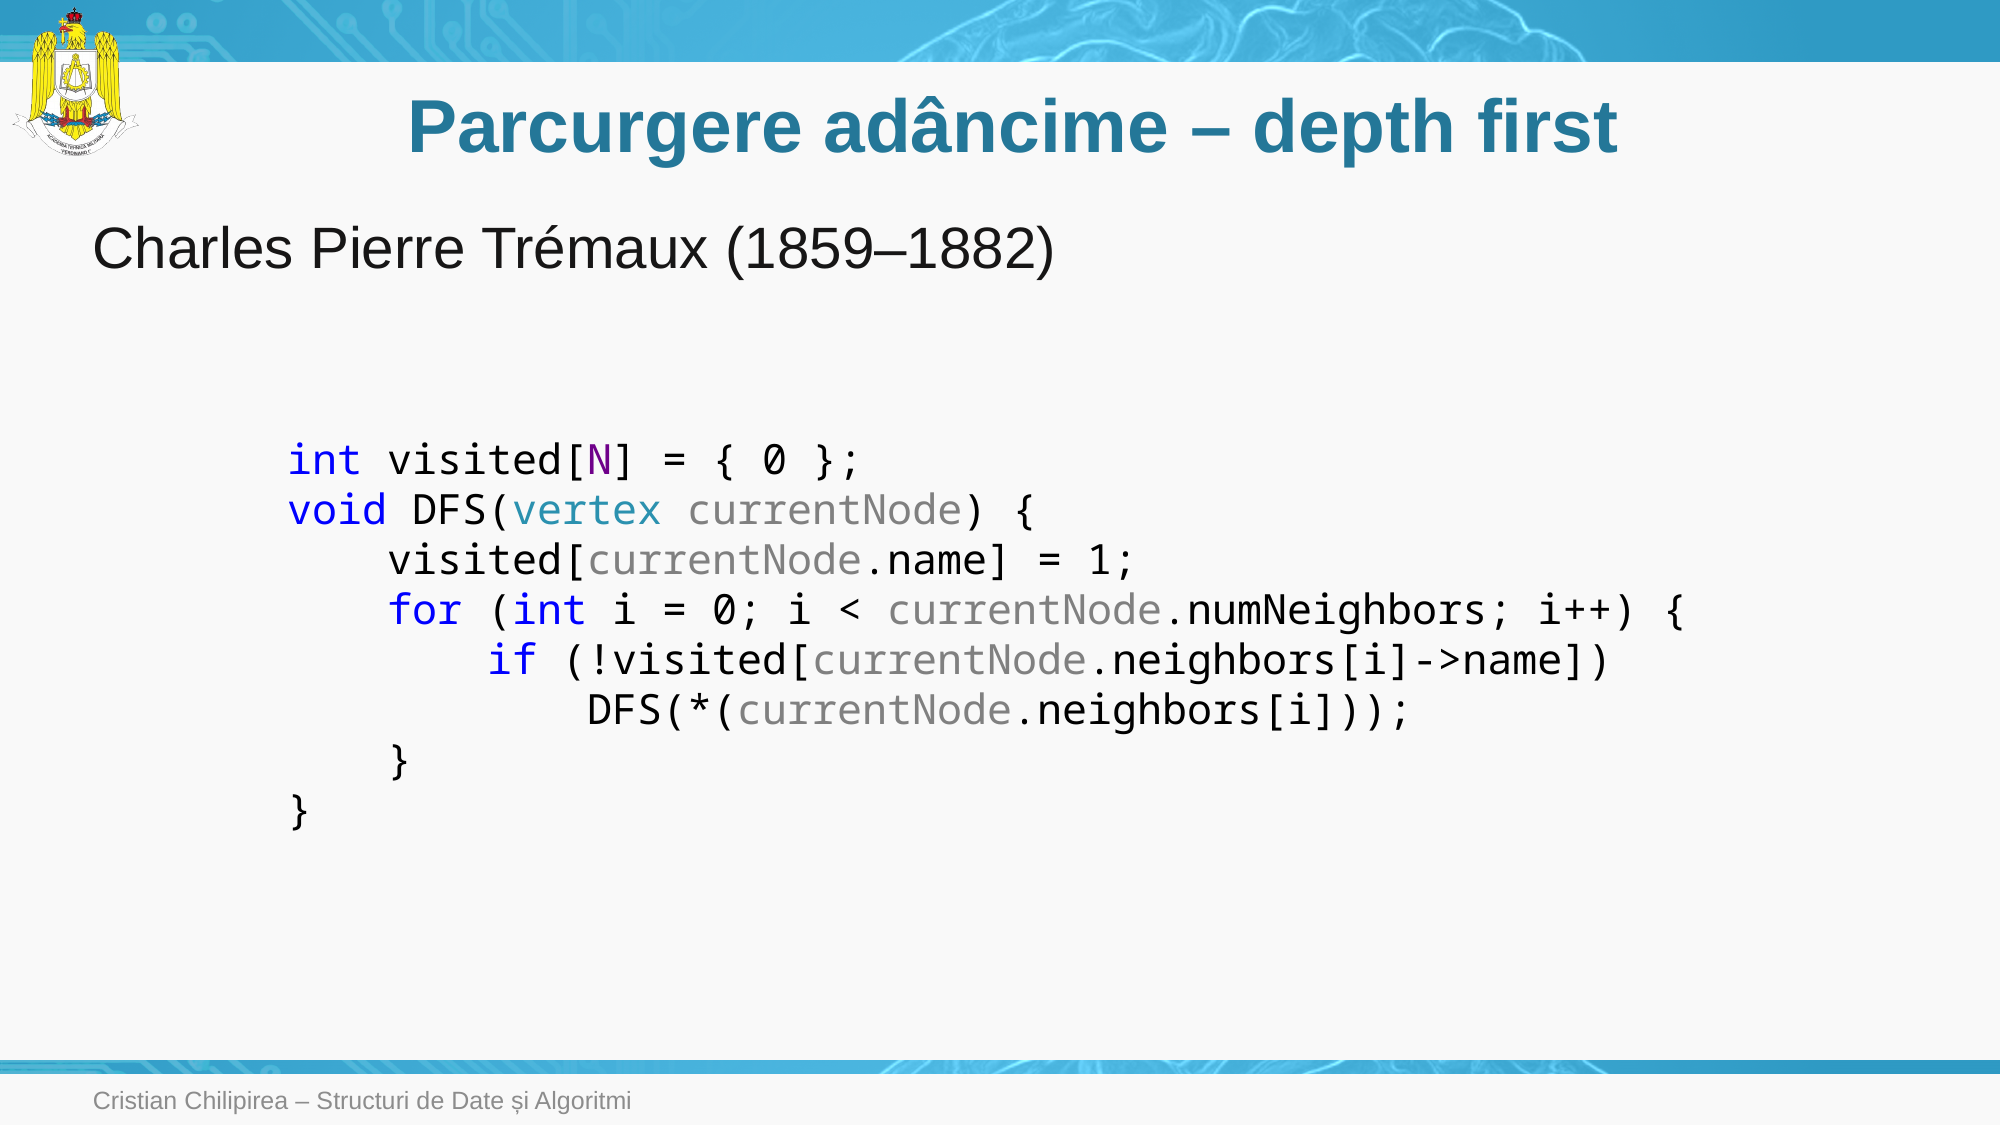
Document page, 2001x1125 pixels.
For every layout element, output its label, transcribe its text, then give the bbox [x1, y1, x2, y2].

picture [0, 0, 2000, 156]
list Charles Pierre Trémaux (1859–1882) [77, 210, 1915, 1033]
title Parcurgere adâncime – depth first [150, 76, 1876, 180]
picture [0, 1060, 2000, 1074]
text_box int visited[N] = { 0 }; void DFS(vertex currentNode) { visited[currentNode.name] = 1; for (int i = 0; i < currentNode.numNeighbors; i++) { if (!visited[currentNode.neighbors[i]->name]) DFS(*(currentNode.neighbors[i])); } } [272, 425, 1728, 841]
footer Cristian Chilipirea – Structuri de Date și Algoritmi [77, 1073, 1338, 1125]
